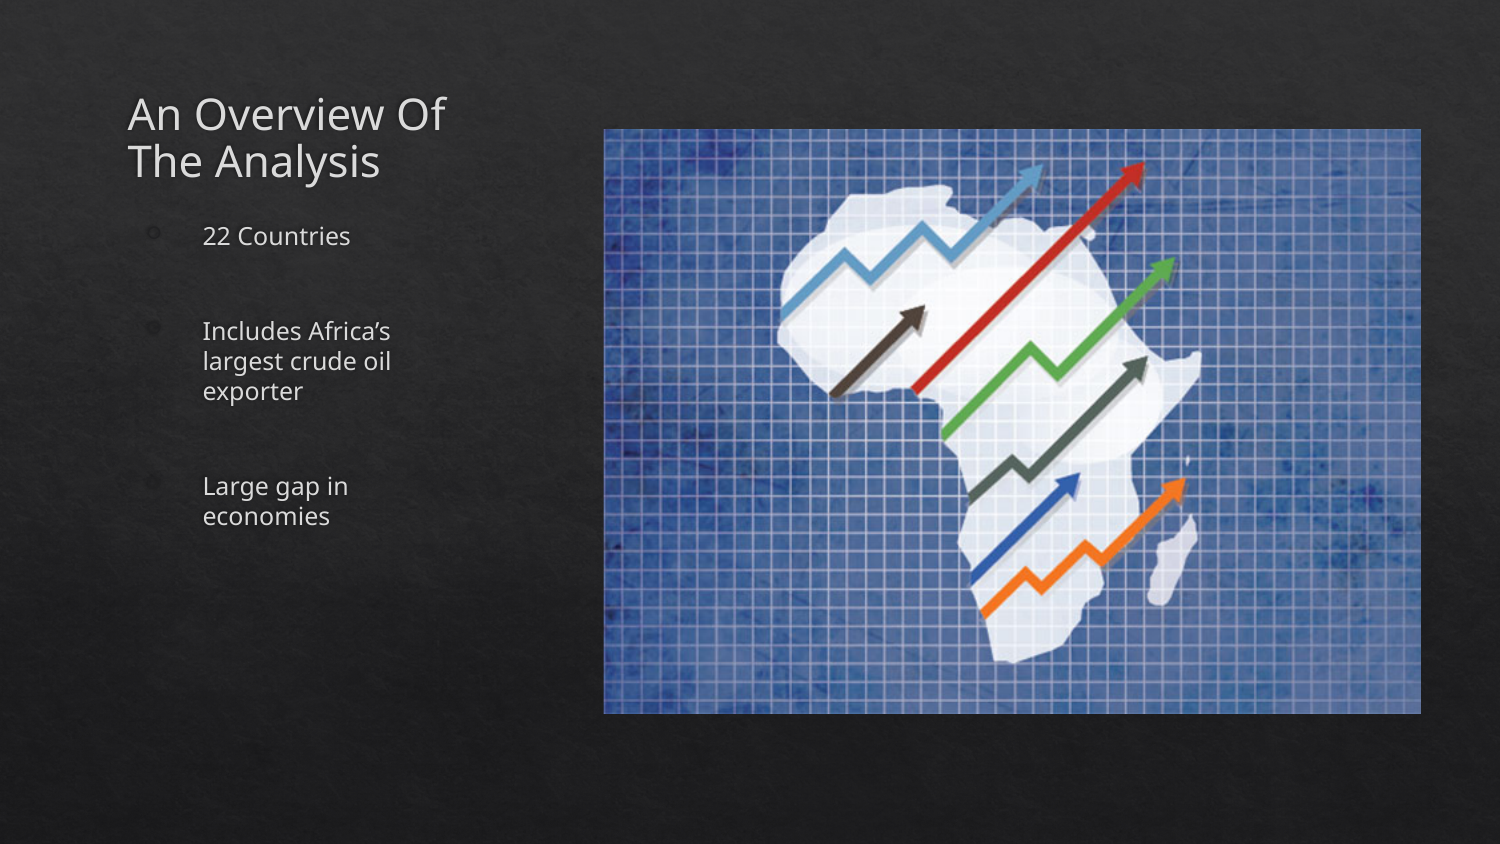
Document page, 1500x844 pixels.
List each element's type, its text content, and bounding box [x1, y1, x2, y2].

list 22 Countries Includes Africa’s largest crude oil exporter Large gap in economies [112, 213, 492, 765]
picture [603, 129, 1422, 715]
title An Overview Of The Analysis [112, 75, 492, 195]
text_box [0, 0, 1500, 844]
